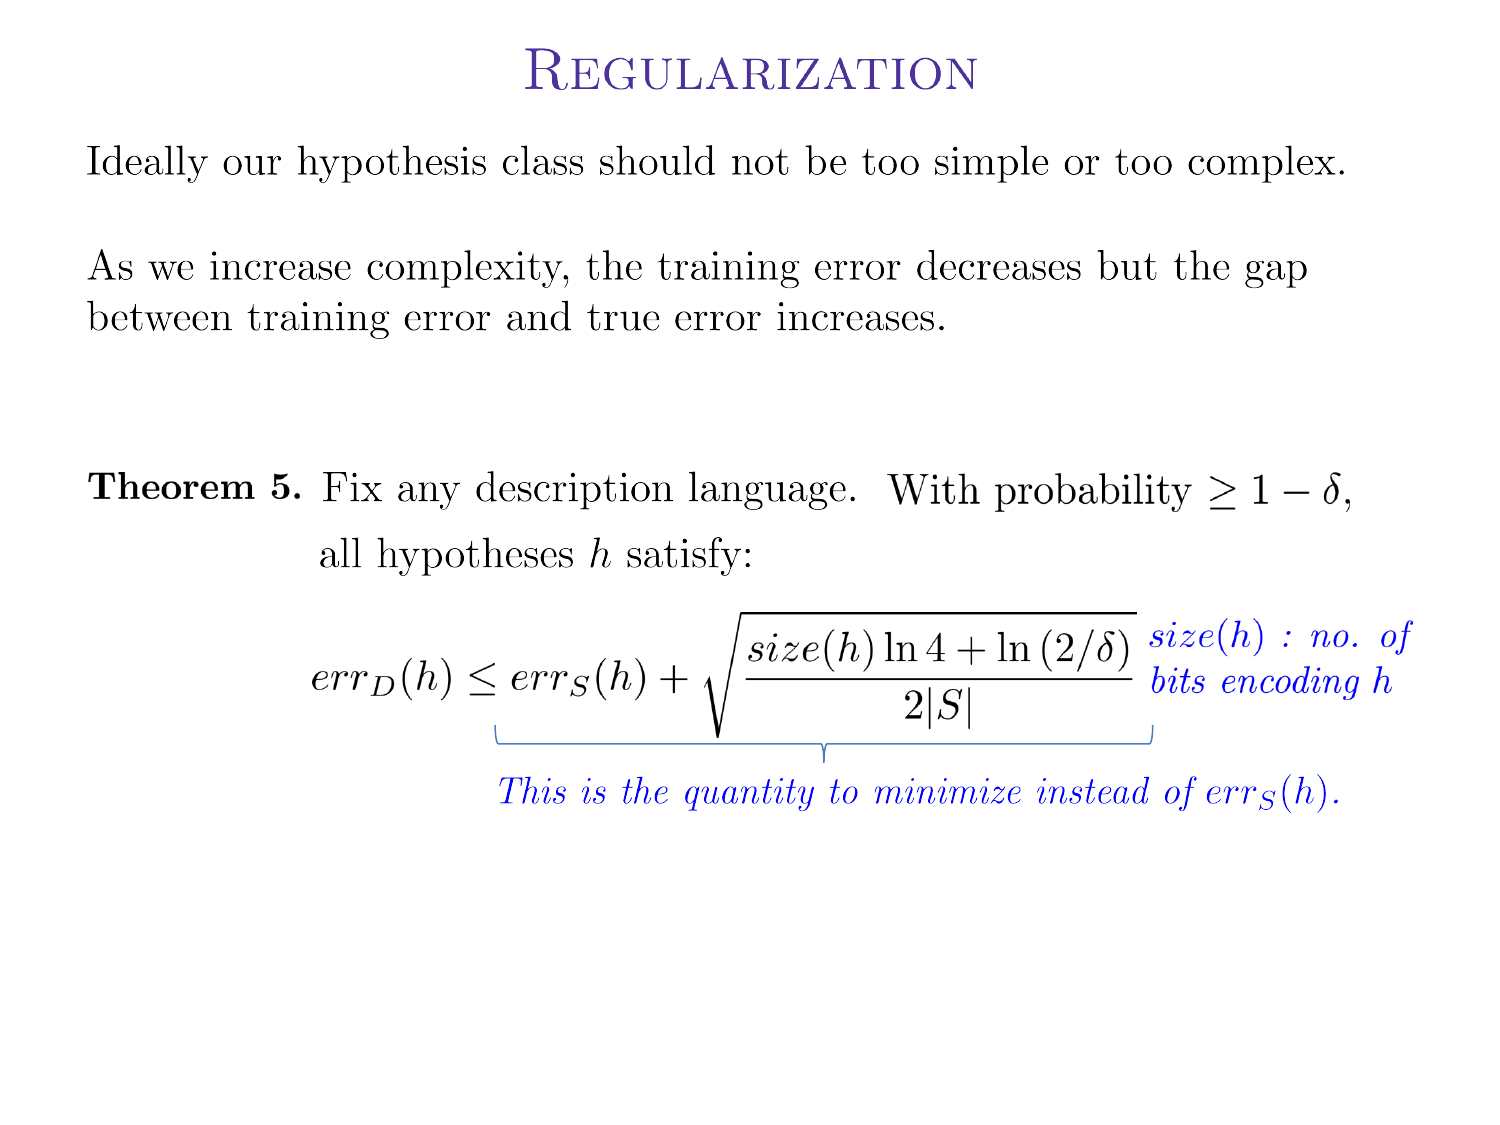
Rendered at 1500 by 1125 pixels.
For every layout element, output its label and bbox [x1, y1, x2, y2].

picture [886, 472, 1351, 512]
text_box [821, 746, 827, 764]
picture [499, 774, 1338, 813]
picture [312, 612, 1137, 738]
picture [1149, 618, 1413, 701]
picture [320, 537, 751, 576]
picture [88, 472, 301, 499]
picture [323, 471, 855, 510]
picture [525, 47, 977, 90]
picture [86, 249, 1307, 339]
picture [87, 144, 1344, 184]
text_box [1137, 725, 1154, 745]
